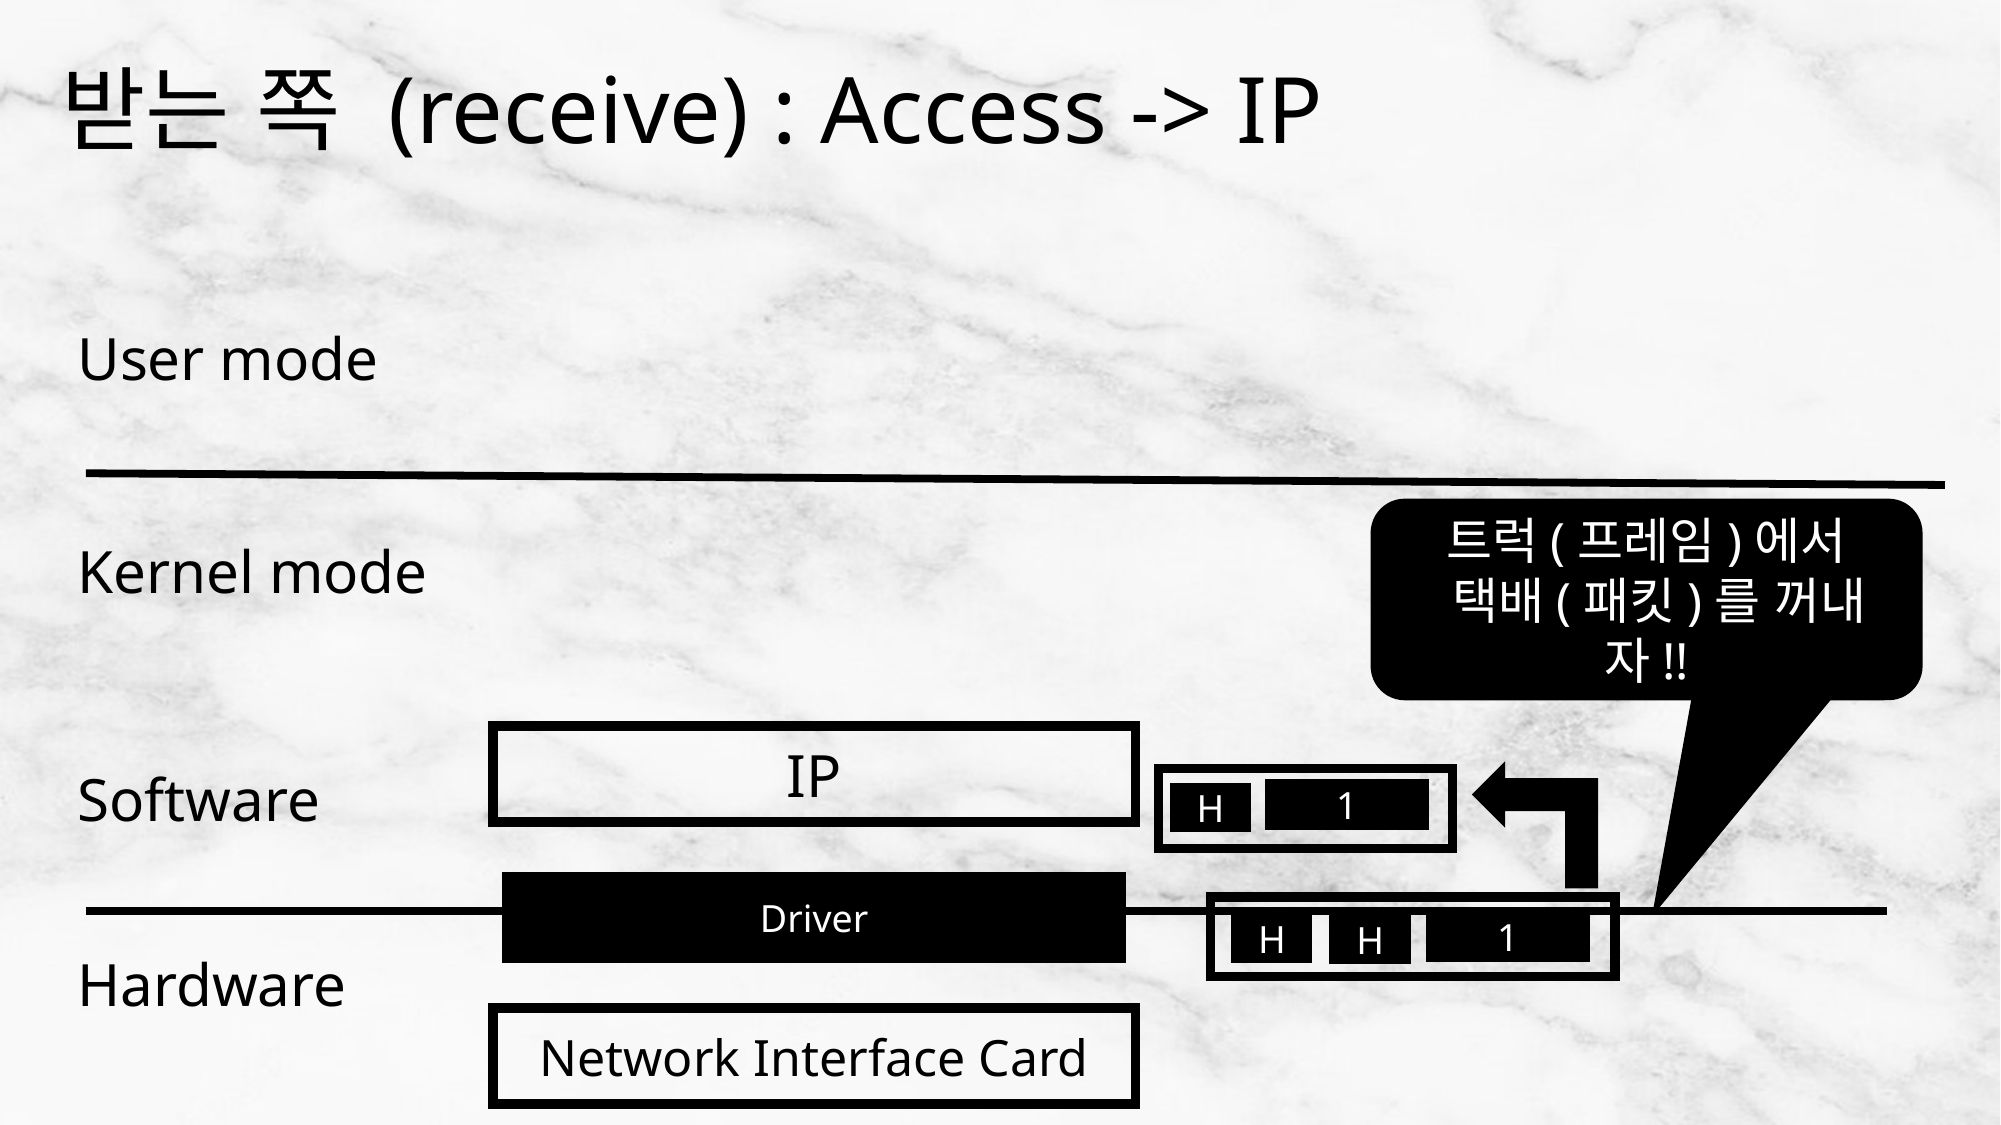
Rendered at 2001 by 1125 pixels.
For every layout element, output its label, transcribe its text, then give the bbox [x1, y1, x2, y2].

text_box Network Interface Card [492, 1007, 1137, 1105]
text_box H [1231, 914, 1312, 963]
text_box [1471, 761, 1599, 889]
text_box [1158, 768, 1454, 849]
title 받는 쪽 (receive) : Access -> IP [46, 44, 1508, 259]
picture [0, 0, 2001, 1125]
text_box 1 [1426, 912, 1590, 962]
text_box [1209, 896, 1616, 911]
text_box [1209, 912, 1616, 978]
text_box Software [62, 756, 691, 865]
text_box H [1329, 915, 1411, 964]
text_box Hardware [62, 941, 691, 1050]
text_box Driver [502, 872, 1126, 911]
text_box IP [492, 725, 1137, 823]
text_box Driver [502, 912, 1126, 963]
text_box 트럭(프레임)에서 택배(패킷)를 꺼내자!! [1370, 498, 1923, 911]
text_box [85, 473, 1945, 485]
text_box User mode [62, 314, 629, 527]
text_box Kernel mode [62, 527, 691, 742]
